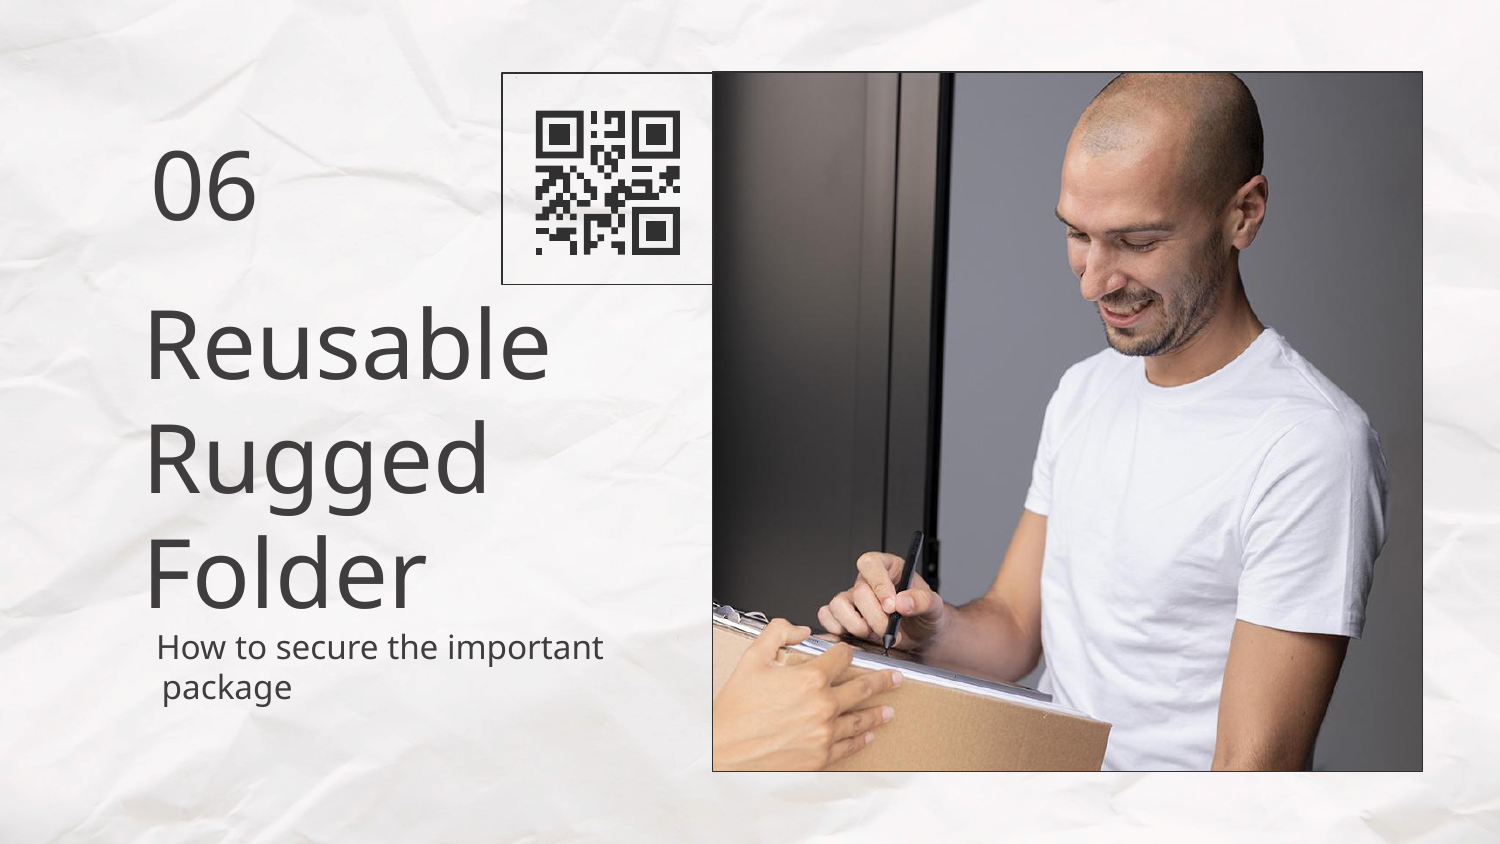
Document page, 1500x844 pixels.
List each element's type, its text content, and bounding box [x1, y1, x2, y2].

subtitle How to secure the important package [118, 611, 659, 729]
title Reusable Rugged Folder [127, 318, 707, 593]
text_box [535, 110, 681, 256]
text_box [502, 72, 711, 285]
title 06 [118, 94, 292, 269]
picture [0, 0, 1500, 844]
